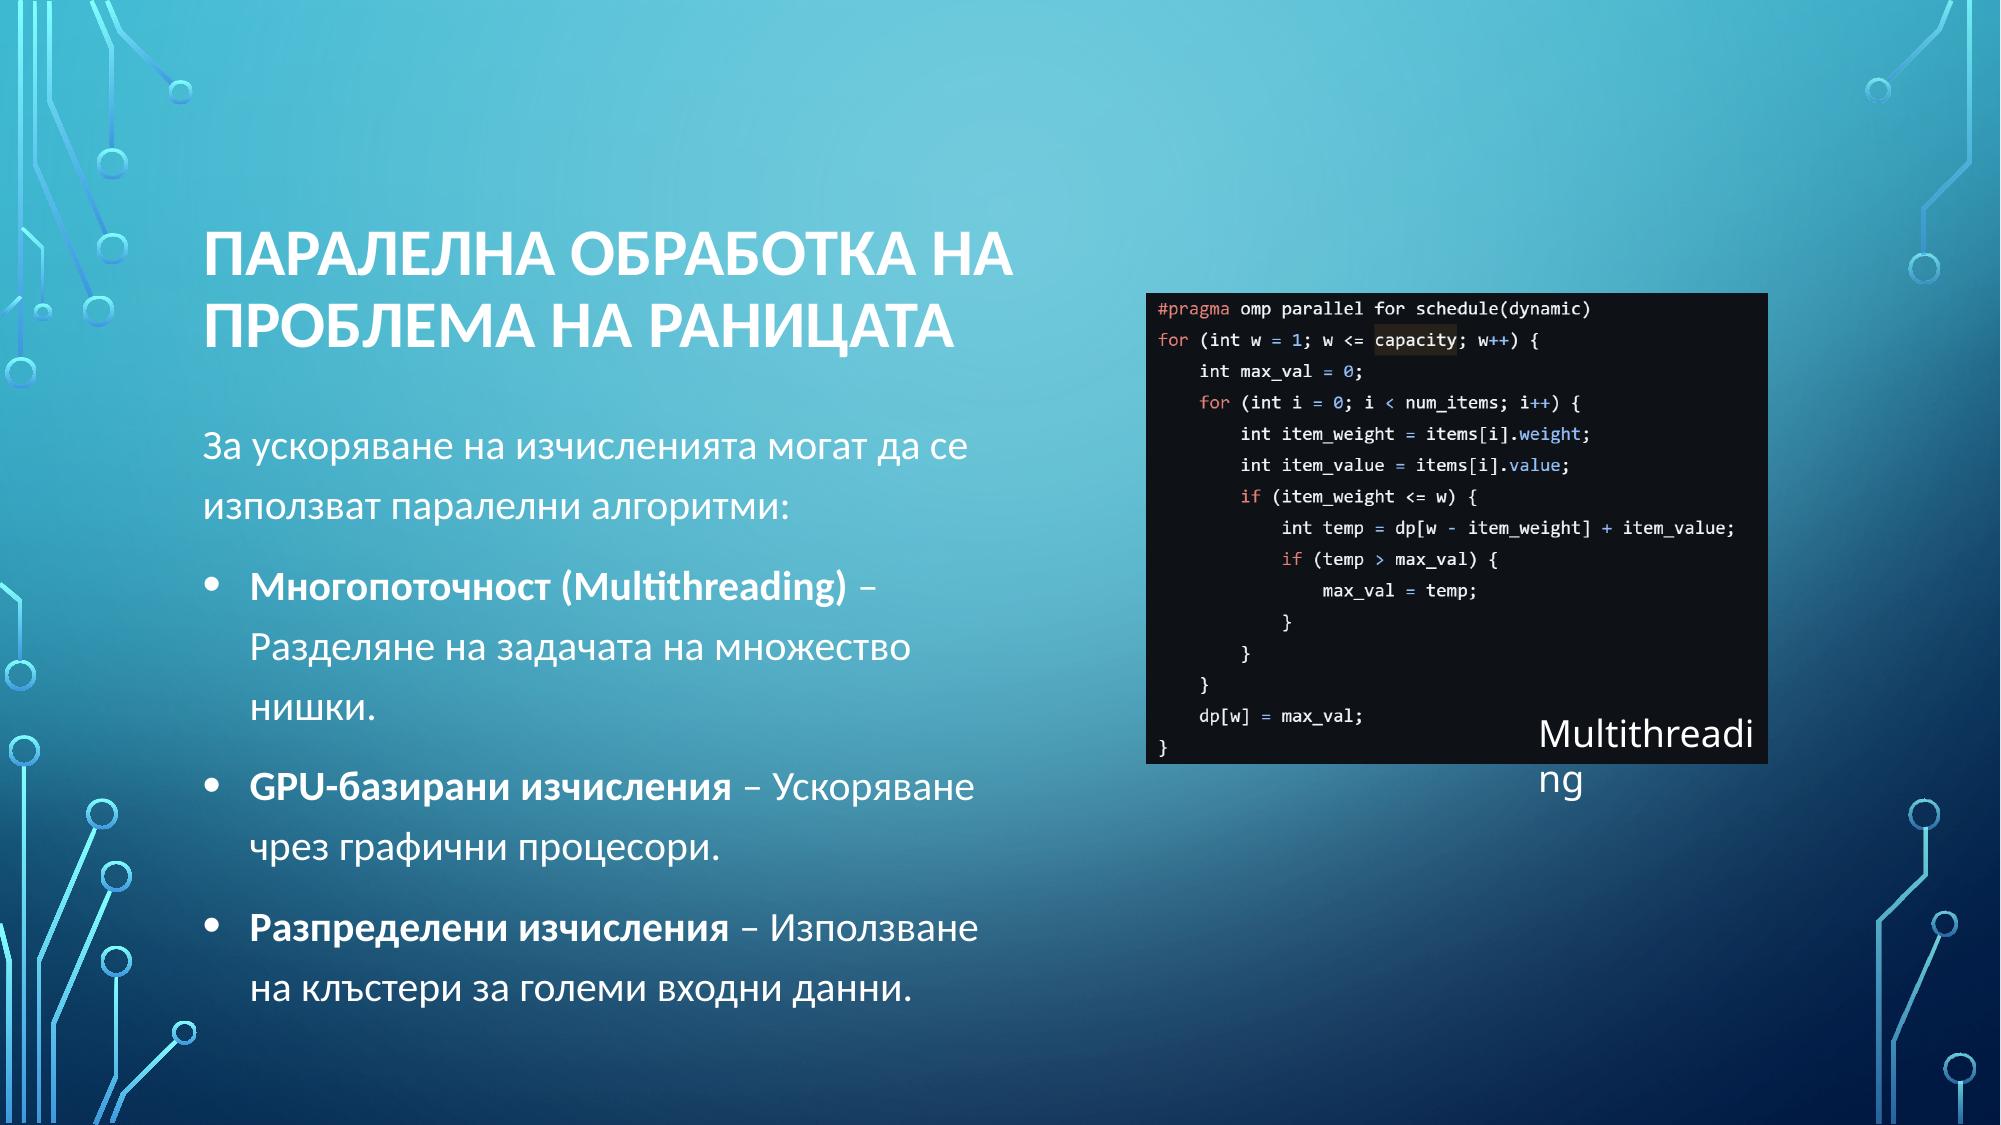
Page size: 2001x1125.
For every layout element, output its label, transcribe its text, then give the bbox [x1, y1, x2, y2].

title Паралелна обработка на проблема на раницата [188, 99, 1083, 369]
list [1145, 293, 1769, 764]
text_box Multithreading [1523, 703, 1784, 808]
list За ускоряване на изчисленията могат да се използват паралелни алгоритми: Многопоточност (Multithreading) – Разделяне на задачата на множество нишки. GPU-базирани изчисления – Ускоряване чрез графични процесори. Разпределени изчисления – Използване на клъстери за големи входни данни. [187, 400, 1026, 981]
